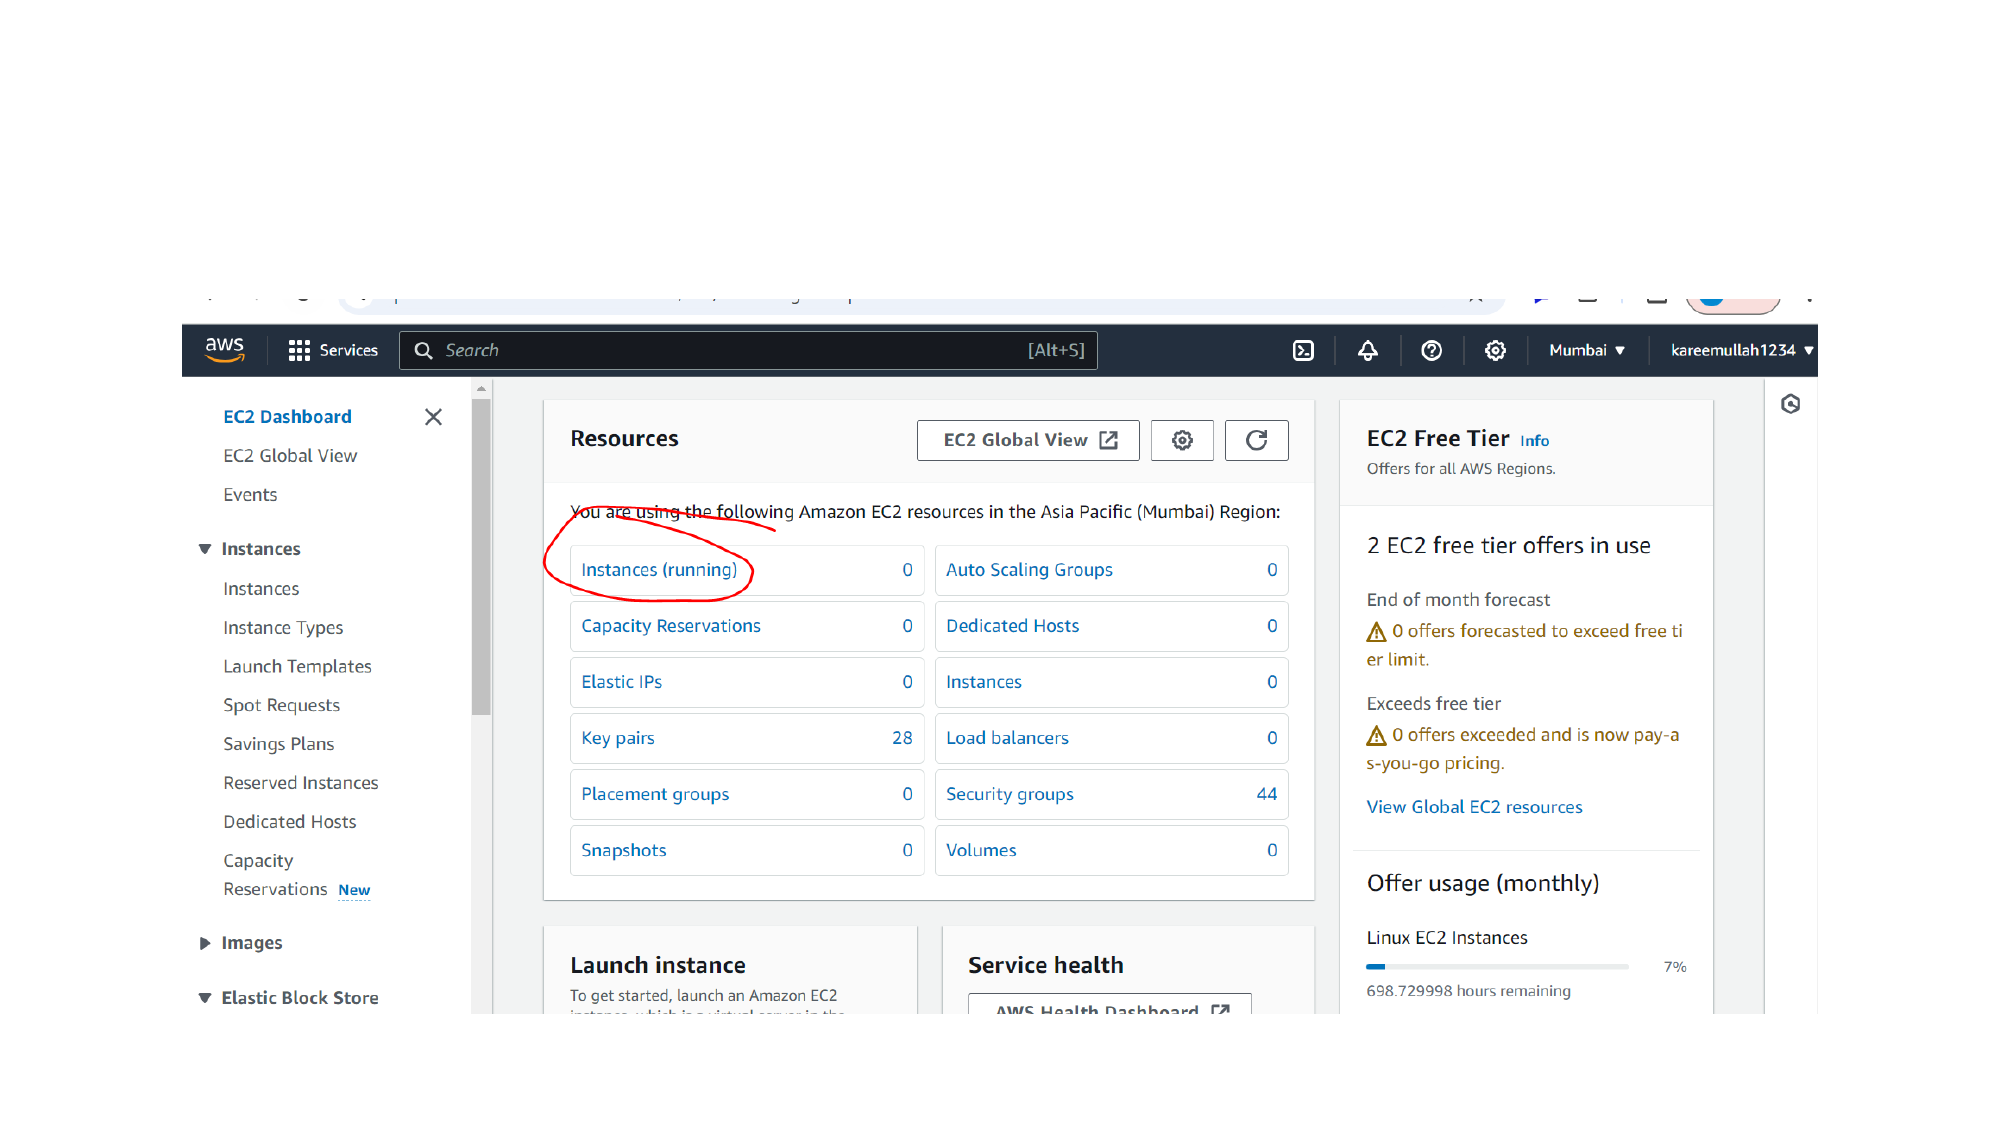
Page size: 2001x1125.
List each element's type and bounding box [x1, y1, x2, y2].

list [182, 299, 1818, 1014]
